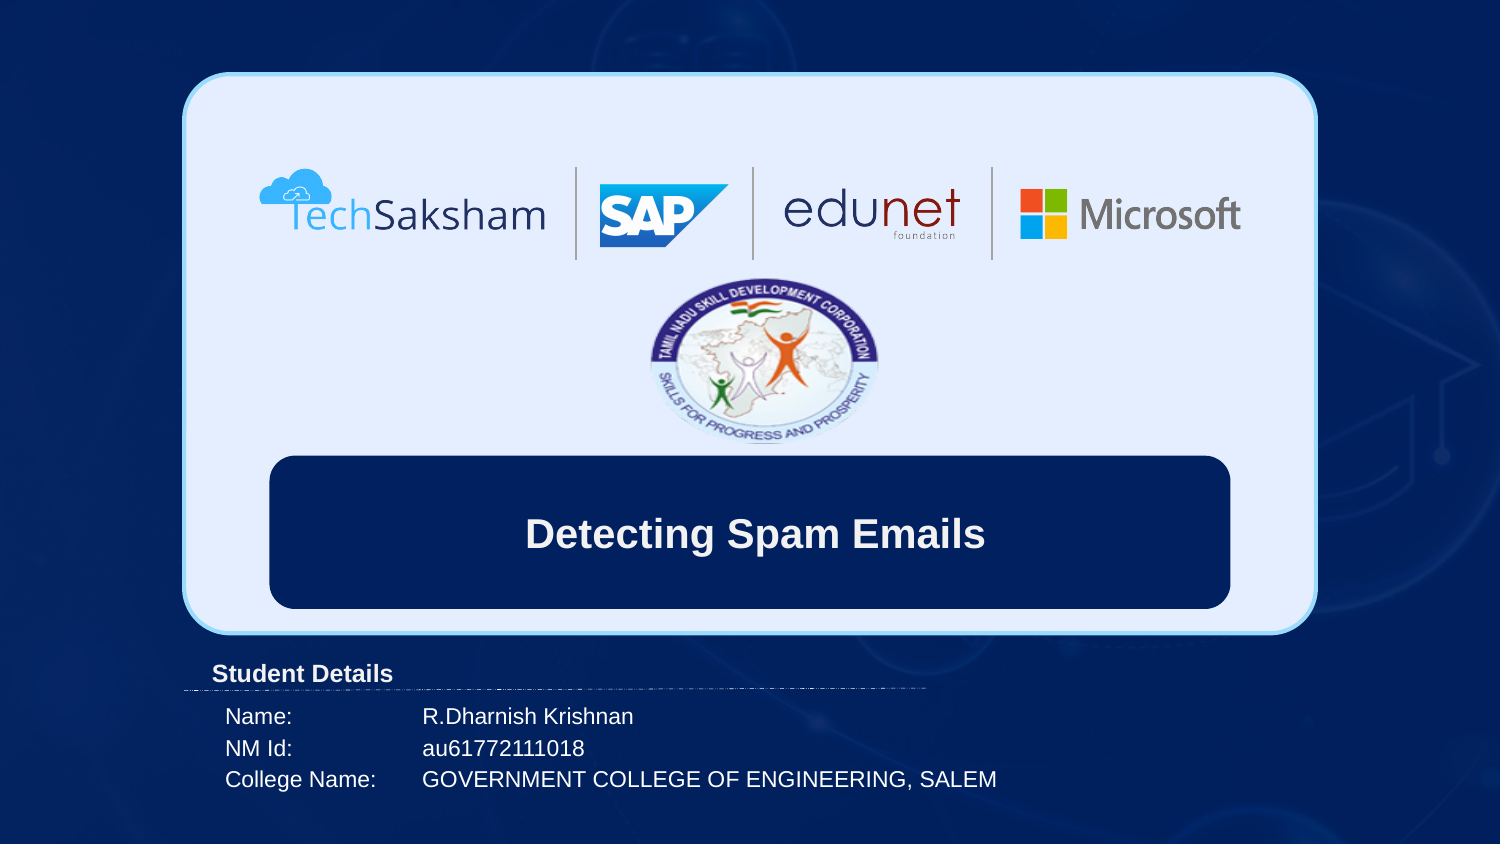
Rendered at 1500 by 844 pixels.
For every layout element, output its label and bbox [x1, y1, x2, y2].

text_box [0, 0, 1500, 844]
text_box [183, 687, 928, 691]
text_box [253, 160, 1247, 260]
picture [645, 273, 883, 447]
